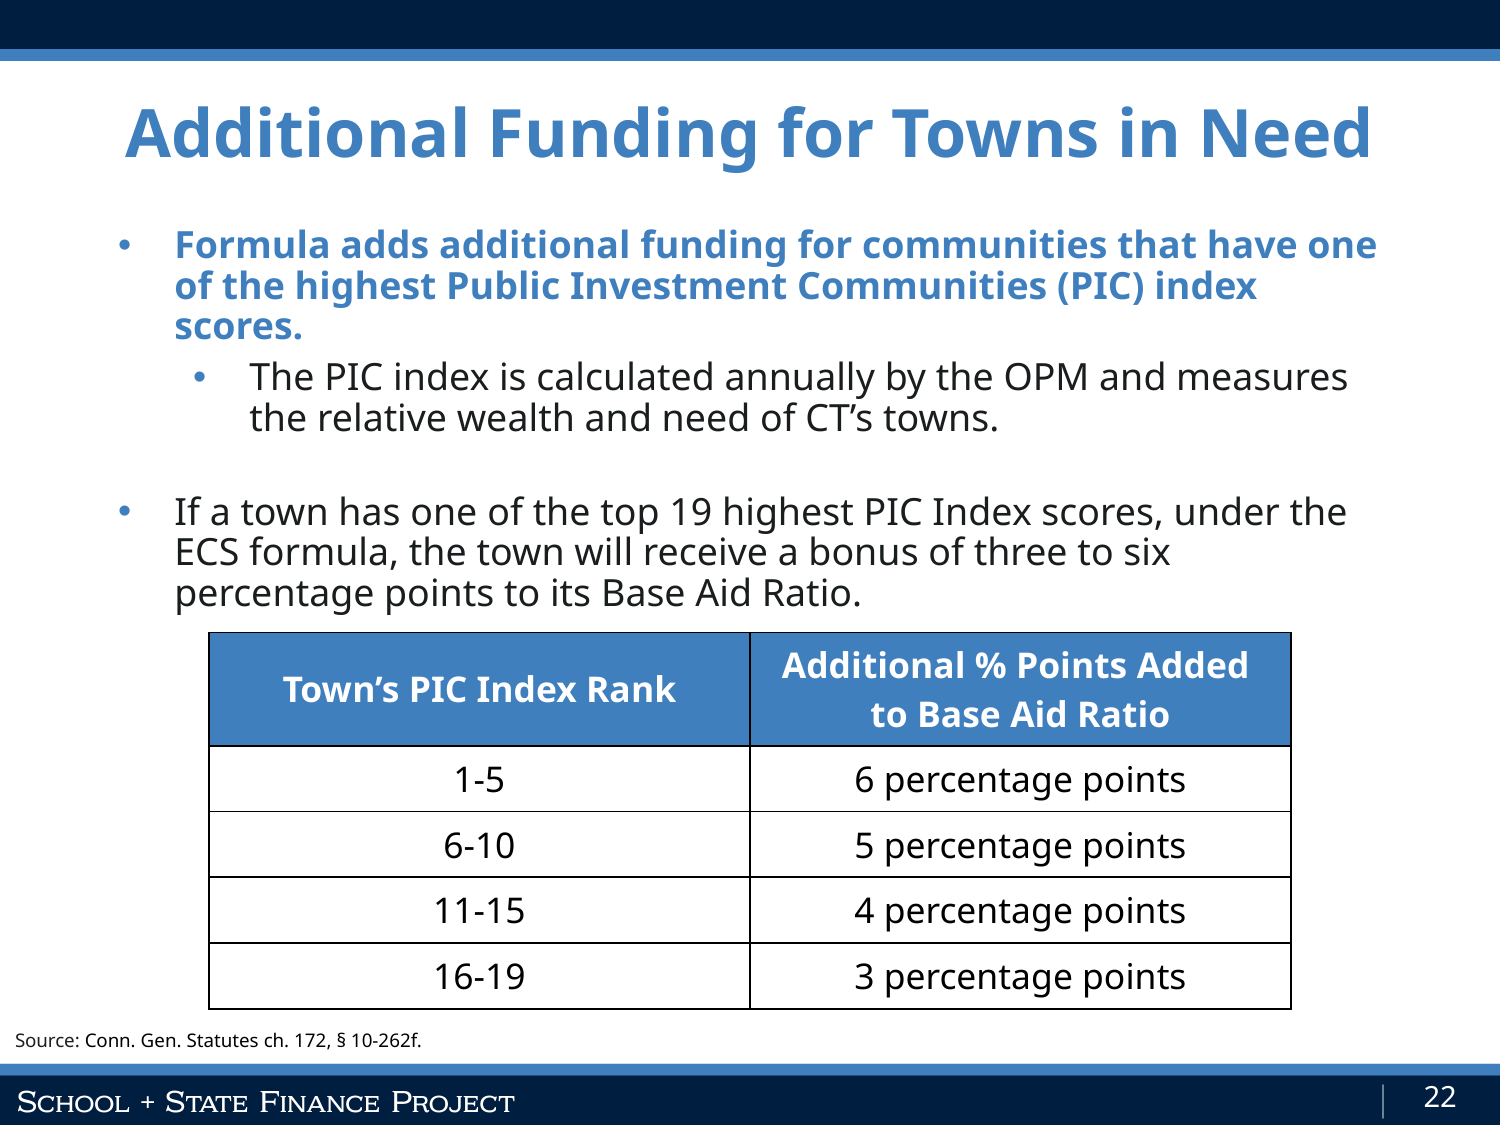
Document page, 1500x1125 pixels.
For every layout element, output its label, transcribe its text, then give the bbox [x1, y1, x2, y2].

table_cell 6 percentage points [751, 747, 1290, 811]
table_cell 6-10 [210, 812, 749, 876]
table_cell 16-19 [210, 944, 749, 1008]
list Additional Funding for Towns in Need [103, 92, 1397, 201]
picture [0, 0, 1500, 1125]
list Formula adds additional funding for communities that have one of the highest Public Investment Communities (PIC) index scores. The PIC index is calculated annually by the OPM and measures the relative wealth and need of CT’s towns. If a town has one of the top 19 highest PIC Index scores, under the ECS formula, the town will receive a bonus of three to six percentage points to its Base Aid Ratio. [103, 218, 1397, 872]
table_cell 11-15 [210, 878, 749, 942]
table_header Town’s PIC Index Rank [210, 633, 749, 745]
table_cell 3 percentage points [751, 944, 1290, 1008]
table_cell 1-5 [210, 747, 749, 811]
list Source: Conn. Gen. Statutes ch. 172, § 10-262f. [0, 1023, 1294, 1105]
table_cell 5 percentage points [751, 812, 1290, 876]
table_cell 4 percentage points [751, 878, 1290, 942]
table_header Additional % Points Added to Base Aid Ratio [751, 633, 1290, 745]
